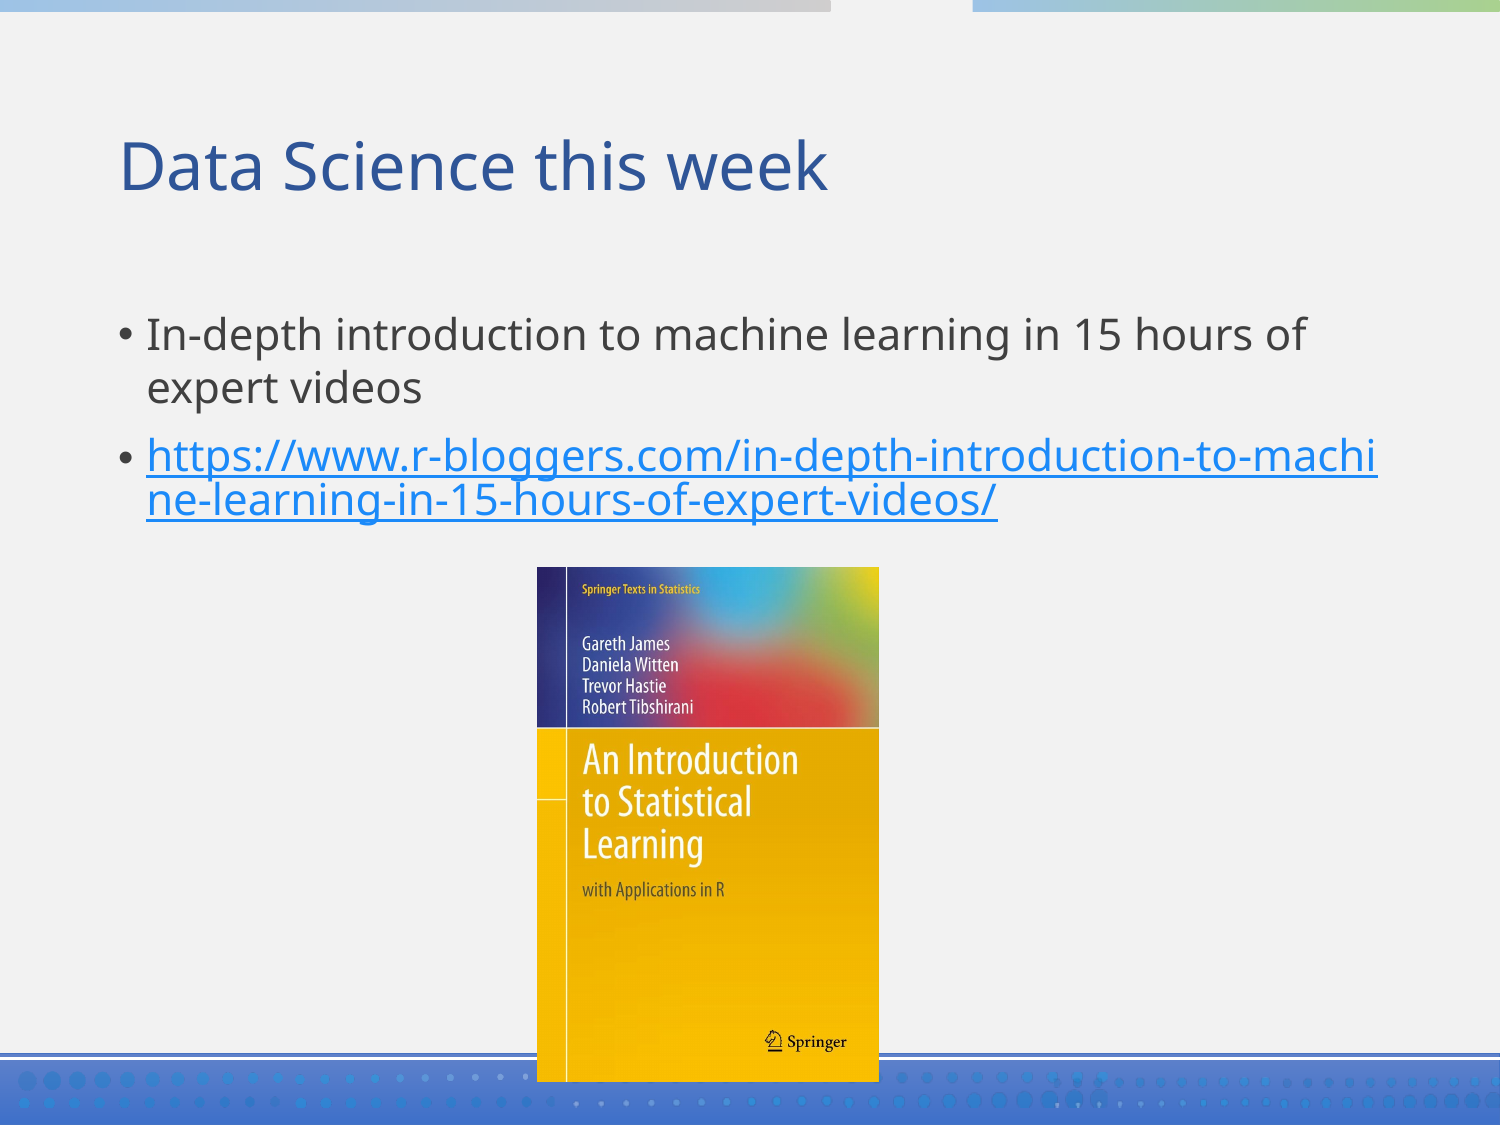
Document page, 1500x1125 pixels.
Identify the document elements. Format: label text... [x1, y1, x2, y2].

title Data Science this week [103, 59, 1397, 278]
picture [537, 567, 879, 1082]
list In-depth introduction to machine learning in 15 hours of expert videos https://www.r-bloggers.com/in-depth-introduction-to-machine-learning-in-15-hours-of-expert-videos/ [103, 299, 1397, 1014]
